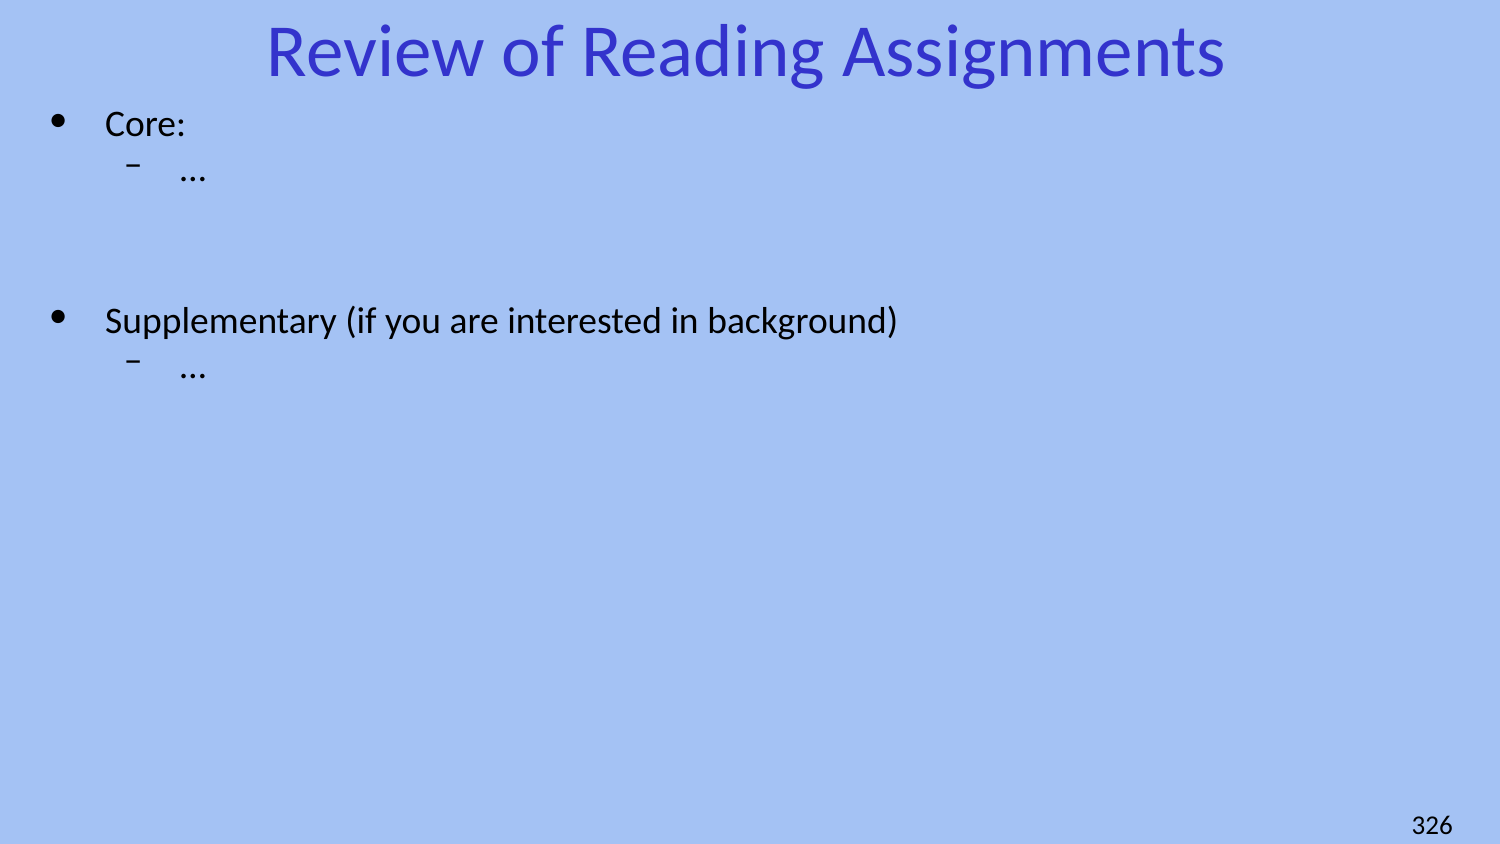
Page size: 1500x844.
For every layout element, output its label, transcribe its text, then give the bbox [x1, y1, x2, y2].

title Review of Reading Assignments [112, 0, 1388, 93]
list Core: … Supplementary (if you are interested in background) … [24, 93, 1449, 750]
slide_number ‹#› [1372, 802, 1492, 827]
